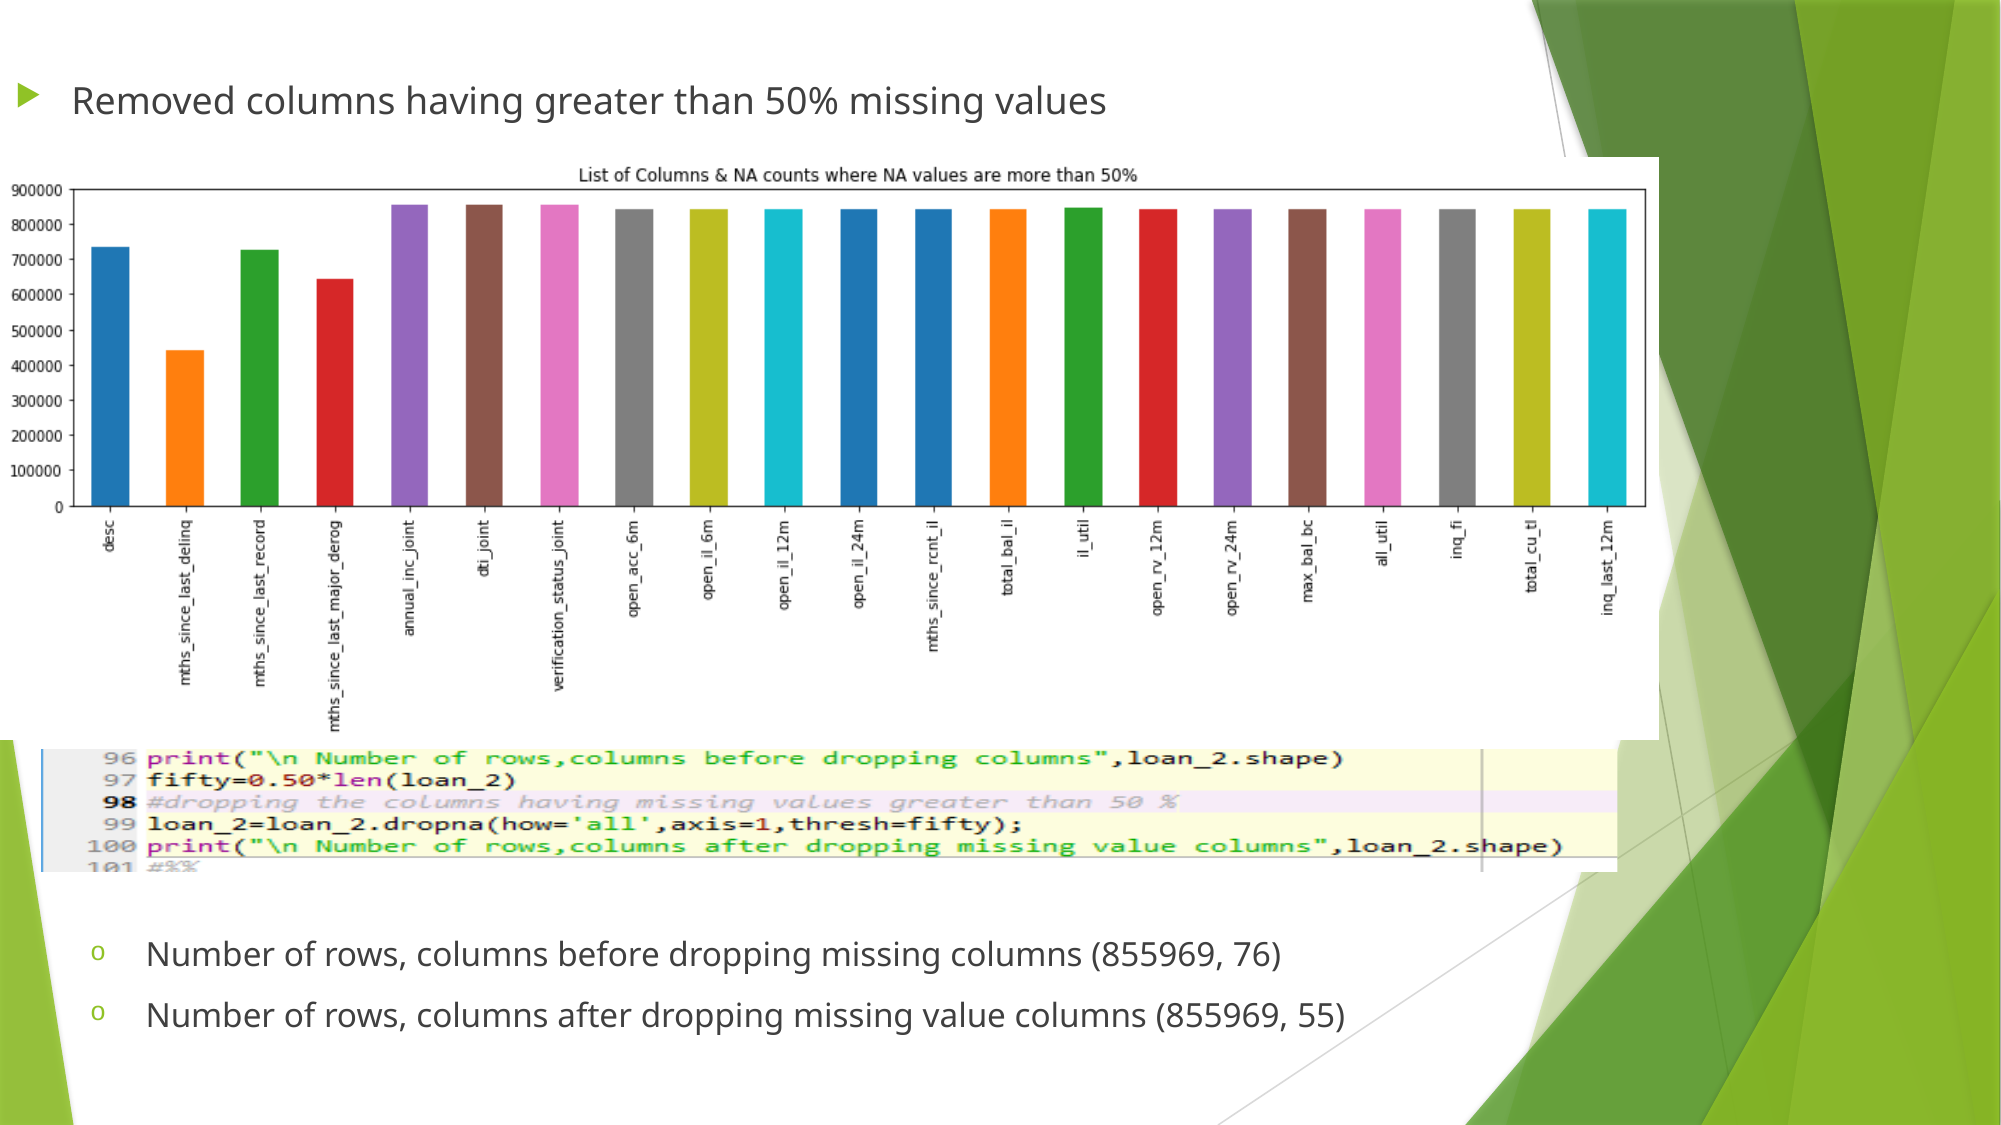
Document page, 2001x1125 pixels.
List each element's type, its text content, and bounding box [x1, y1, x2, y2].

picture [40, 748, 1618, 872]
list Removed columns having greater than 50% missing values Number of rows, columns before dropping missing columns (855969, 76) Number of rows, columns after dropping missing value columns (855969, 55) [0, 69, 1690, 1125]
picture [0, 157, 1660, 740]
